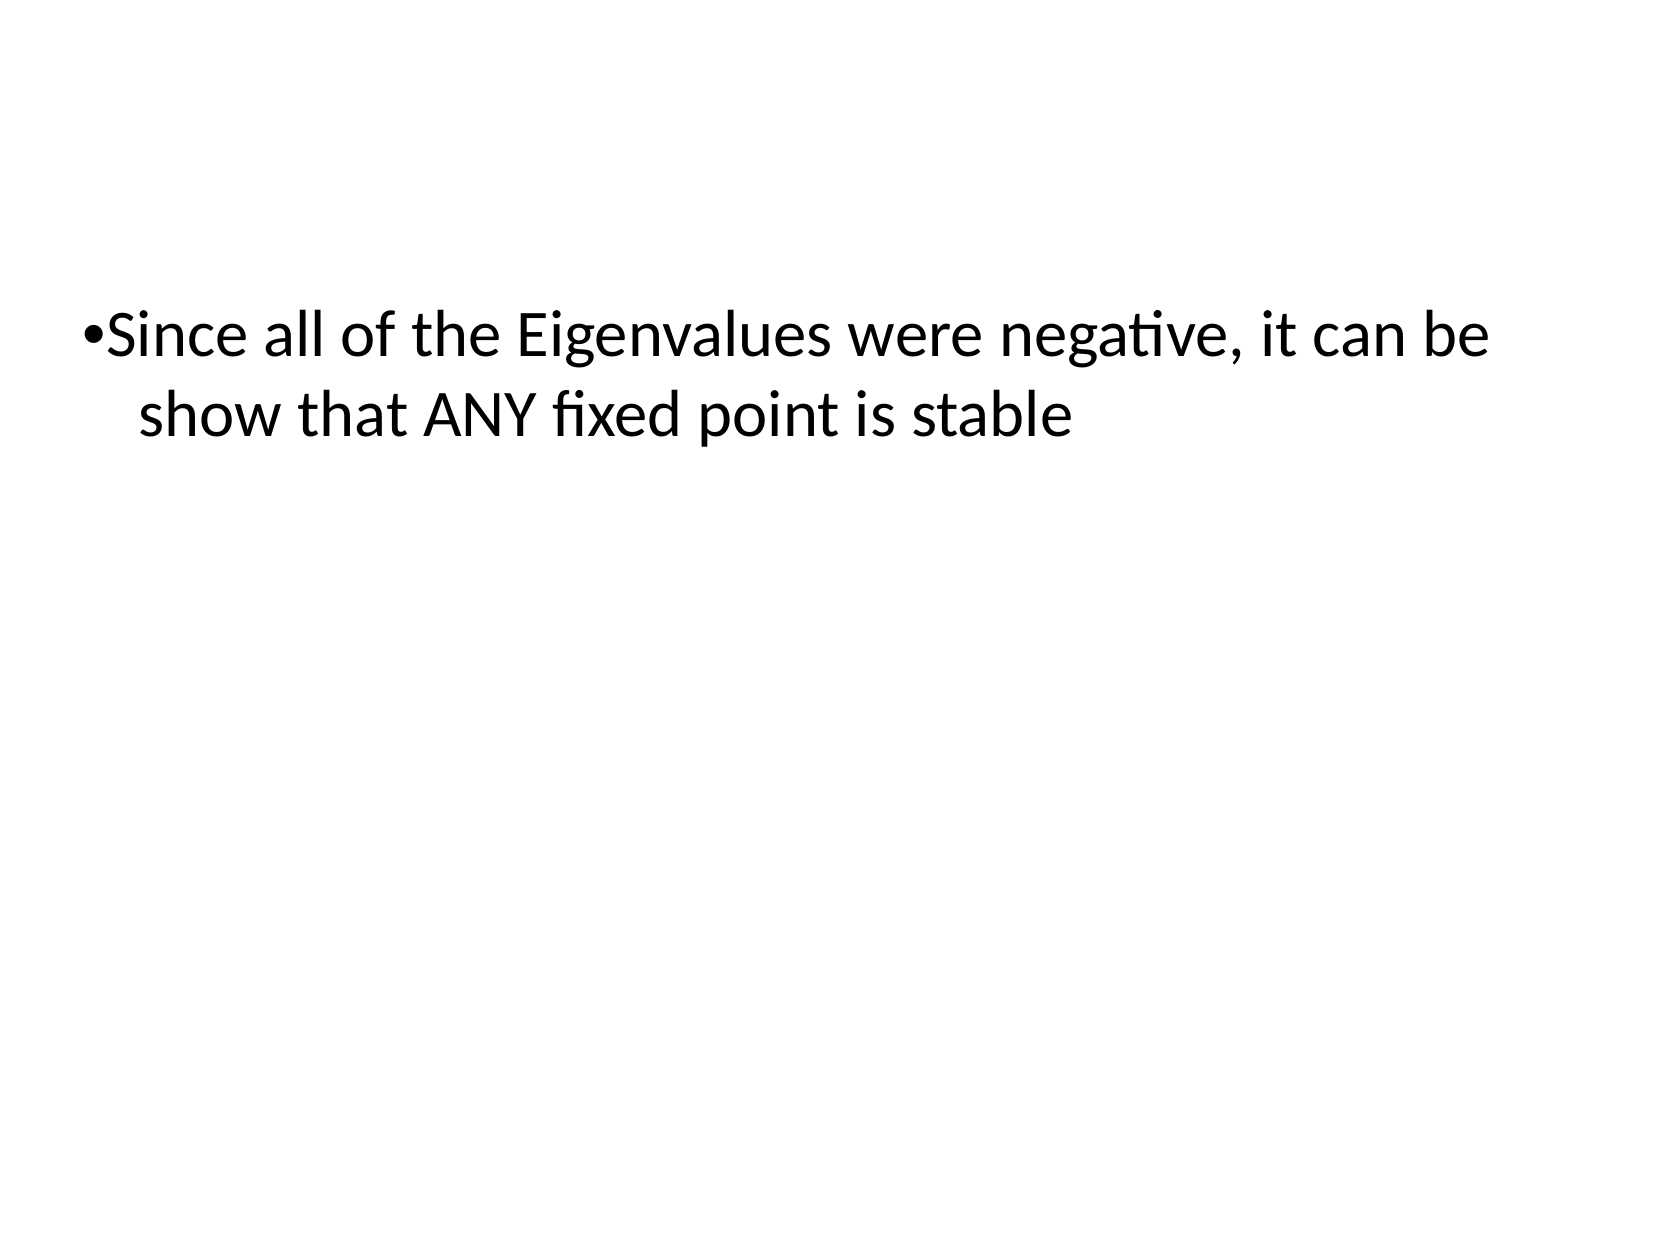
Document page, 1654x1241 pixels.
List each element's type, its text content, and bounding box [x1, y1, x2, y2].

list •Since all of the Eigenvalues were negative, it can be show that ANY fixed point is stable [82, 290, 1538, 1010]
